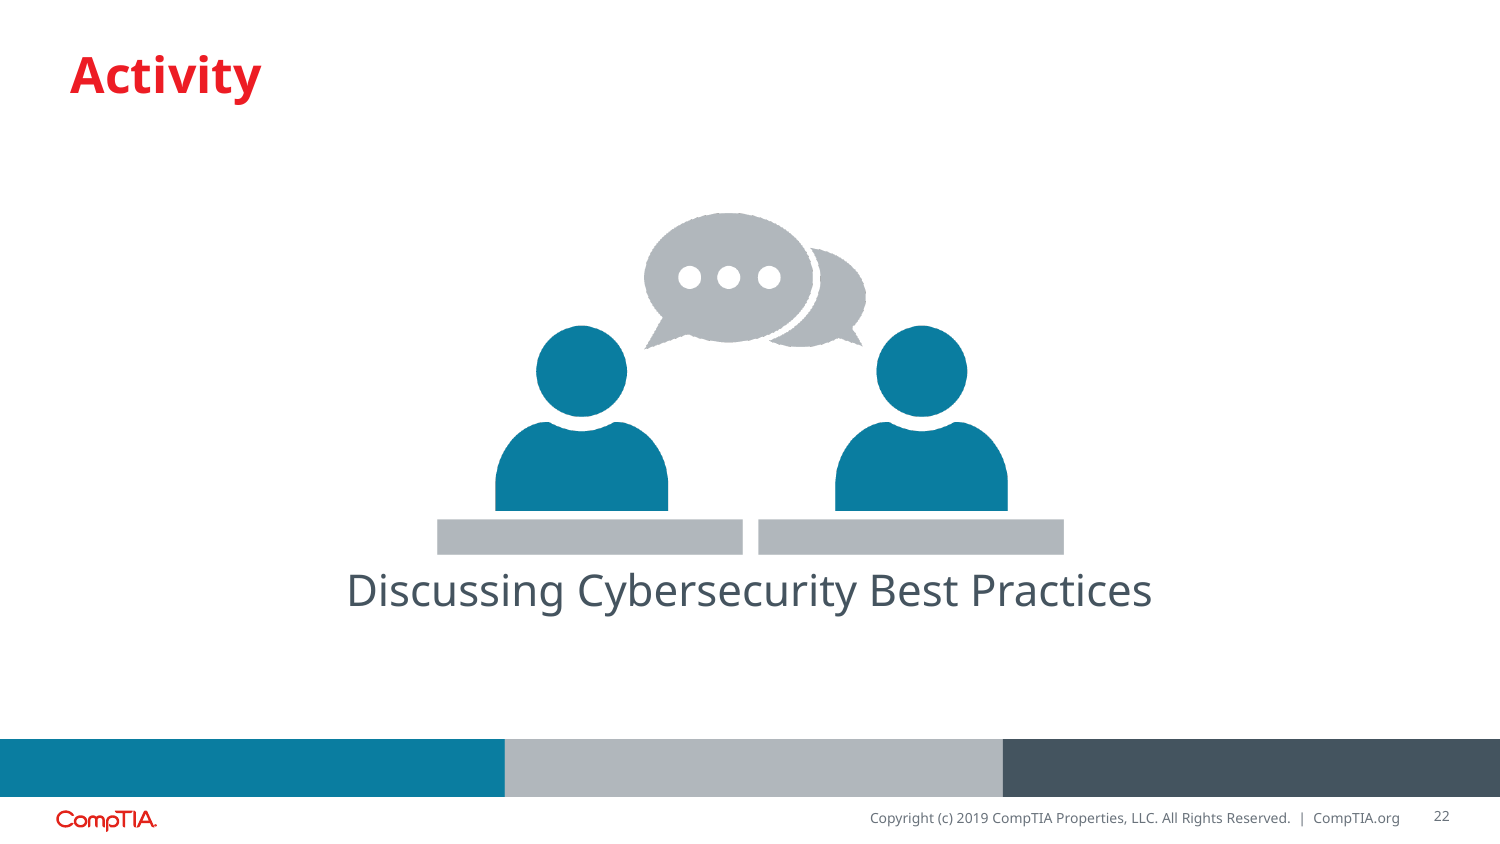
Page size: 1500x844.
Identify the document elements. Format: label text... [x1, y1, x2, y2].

picture [505, 739, 1500, 797]
picture [435, 211, 1064, 555]
list Discussing Cybersecurity Best Practices [0, 555, 1500, 631]
slide_number 22 [1407, 800, 1450, 835]
